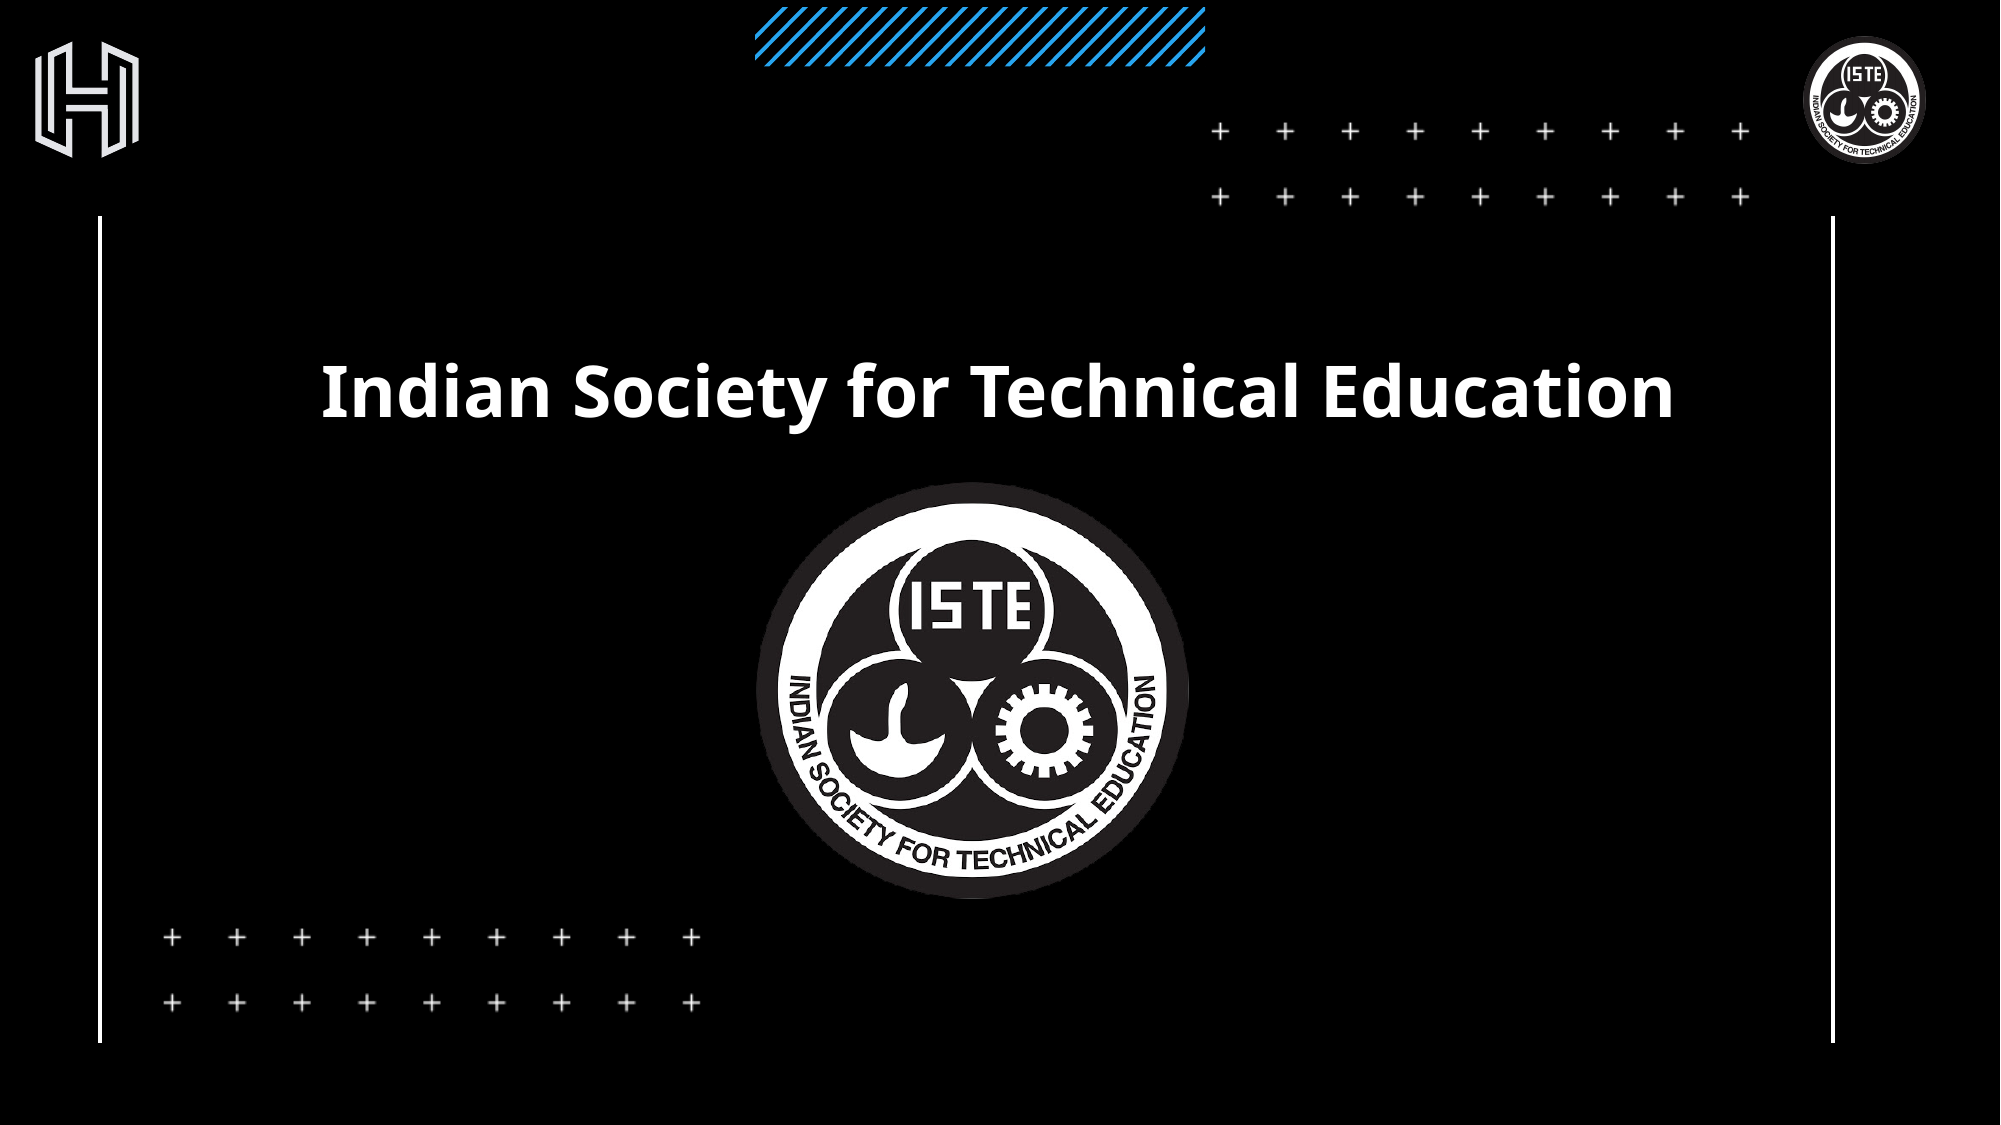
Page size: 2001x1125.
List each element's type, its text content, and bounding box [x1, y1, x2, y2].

picture [755, 481, 1189, 899]
title Indian Society for Technical Education [246, 281, 1754, 441]
picture [1802, 36, 1926, 164]
picture [25, 36, 149, 164]
picture [1173, 104, 1779, 238]
picture [125, 910, 730, 1044]
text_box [754, 7, 1206, 67]
